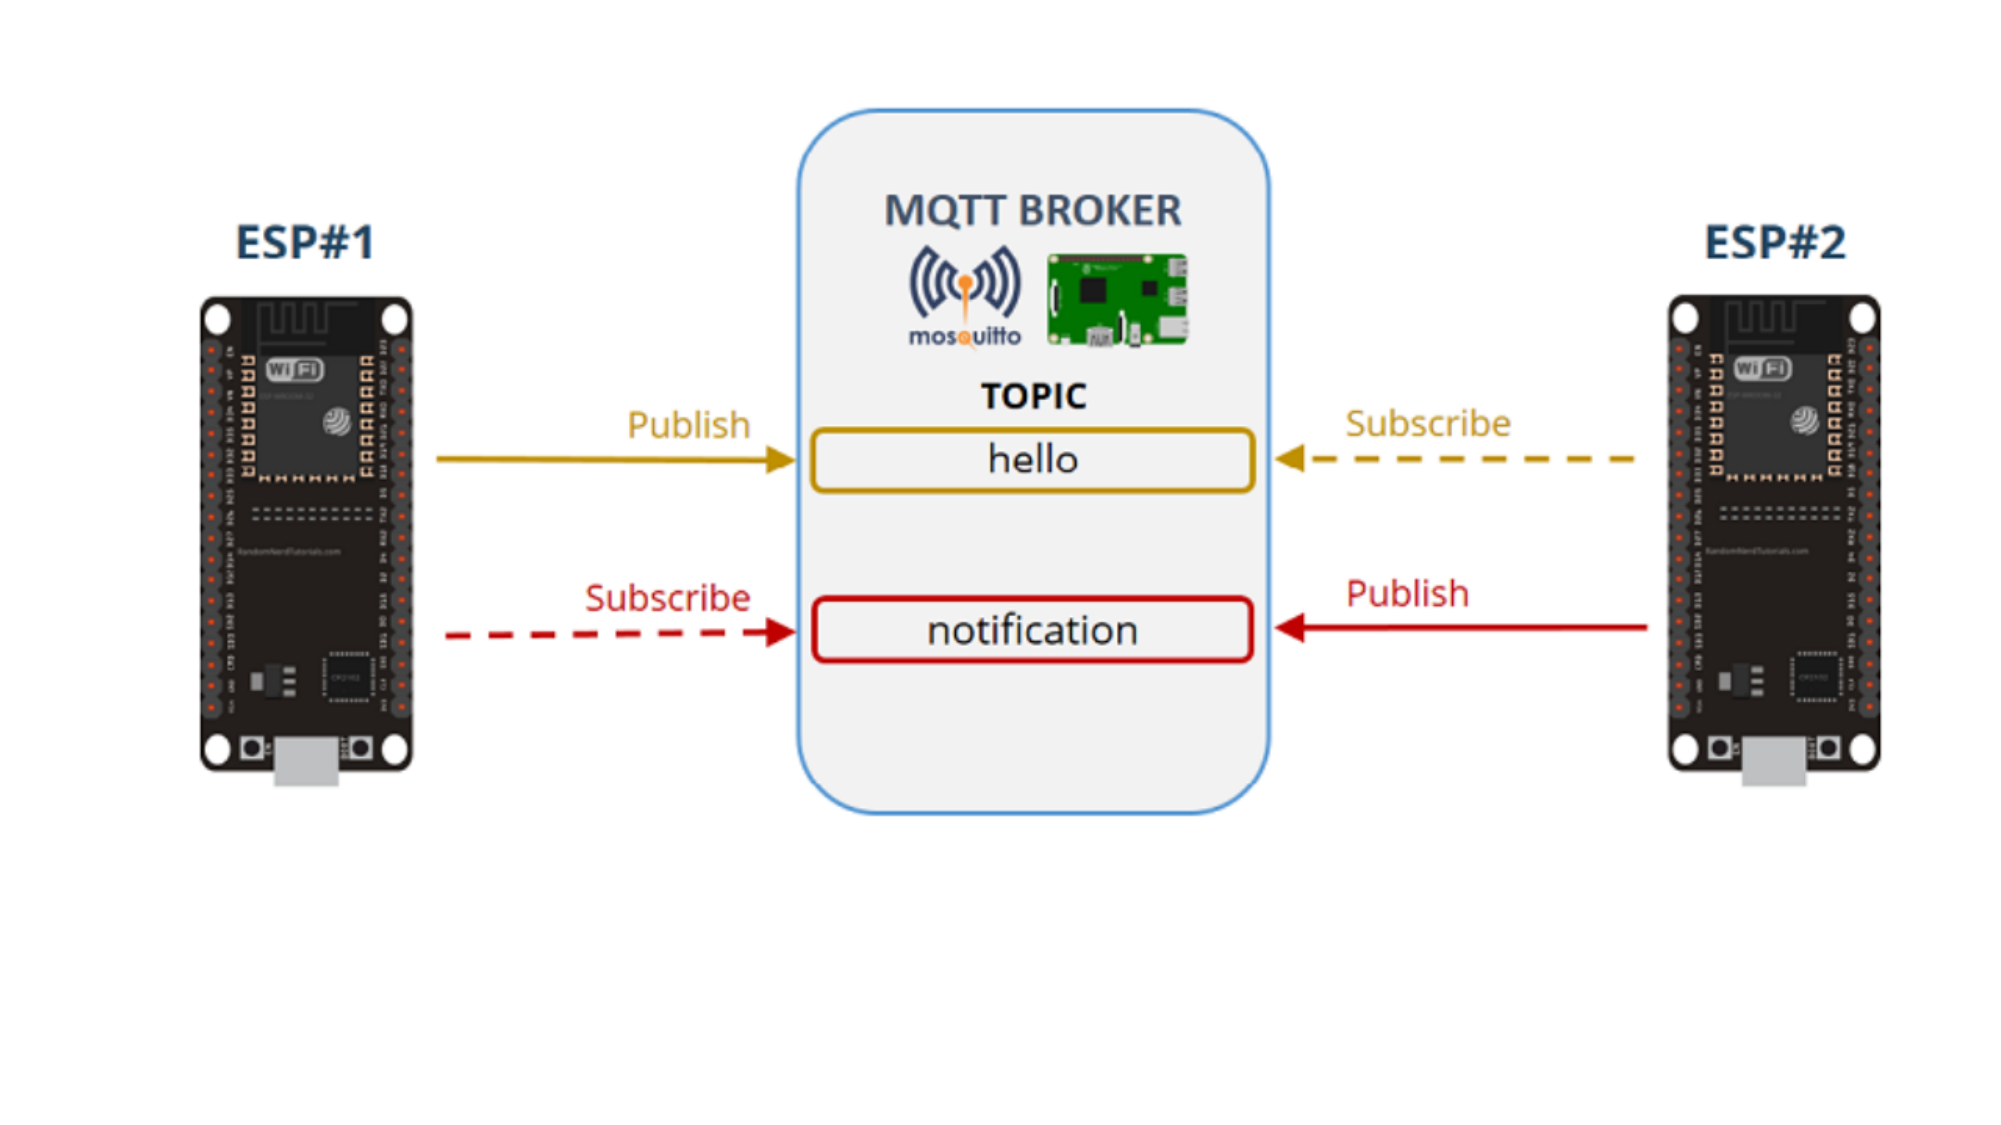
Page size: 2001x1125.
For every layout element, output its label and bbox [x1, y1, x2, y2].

picture [162, 87, 1915, 843]
